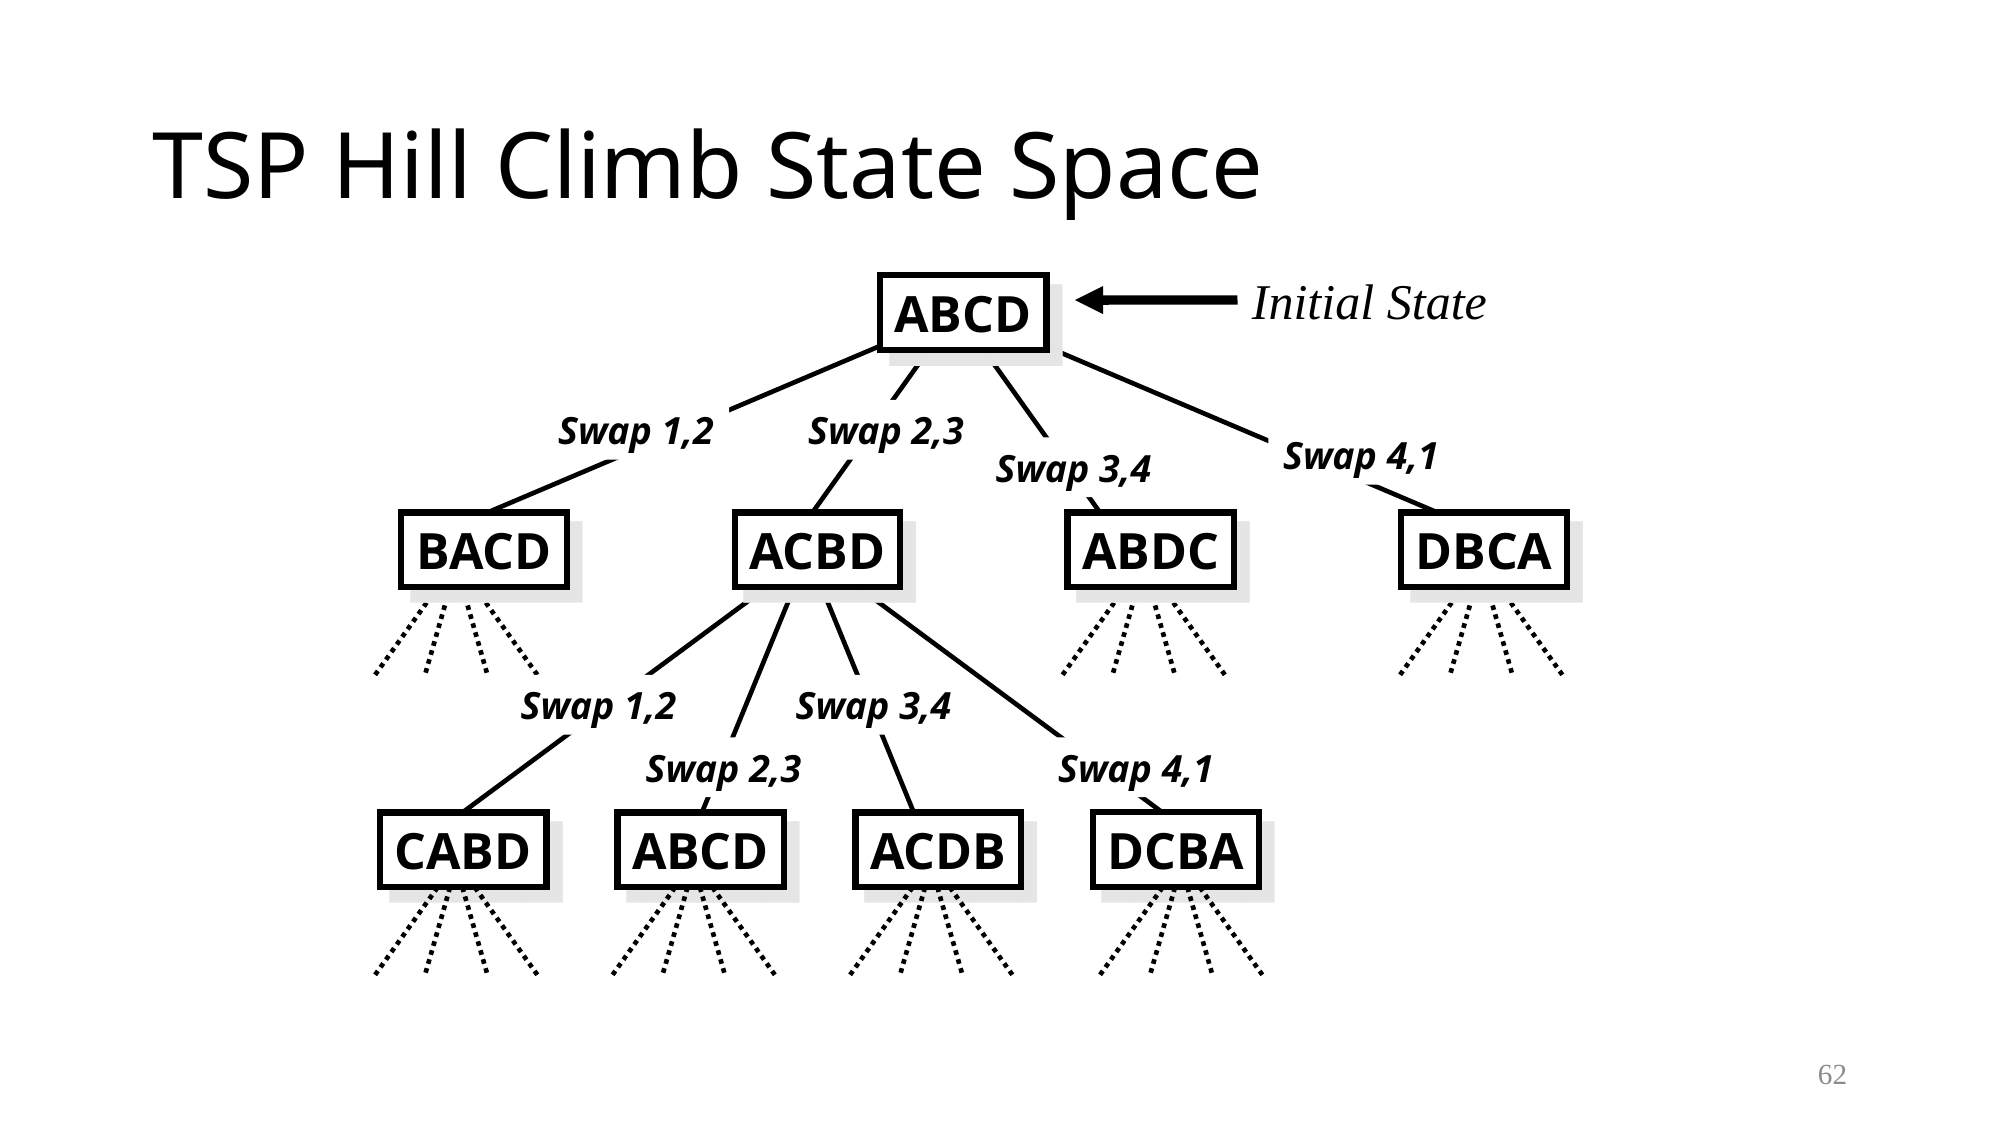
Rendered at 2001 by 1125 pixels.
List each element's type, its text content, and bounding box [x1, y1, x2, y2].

text_box ACDB [855, 813, 1021, 888]
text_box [395, 512, 1573, 589]
text_box Swap 1,2 [543, 399, 730, 460]
text_box Initial State [1237, 262, 1503, 338]
text_box DCBA [1092, 812, 1260, 887]
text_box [462, 589, 1163, 813]
text_box [1074, 293, 1238, 307]
slide_number 62 [1412, 1042, 1863, 1103]
text_box Swap 3,4 [980, 437, 1167, 498]
title TSP Hill Climb State Space [137, 59, 1863, 278]
text_box CABD [379, 812, 547, 888]
text_box Swap 4,1 [1268, 424, 1455, 485]
text_box Swap 2,3 [793, 399, 980, 460]
text_box Swap 4,1 [1163, 737, 1230, 798]
text_box ABCD [879, 274, 1047, 350]
text_box ABCD [617, 813, 784, 888]
